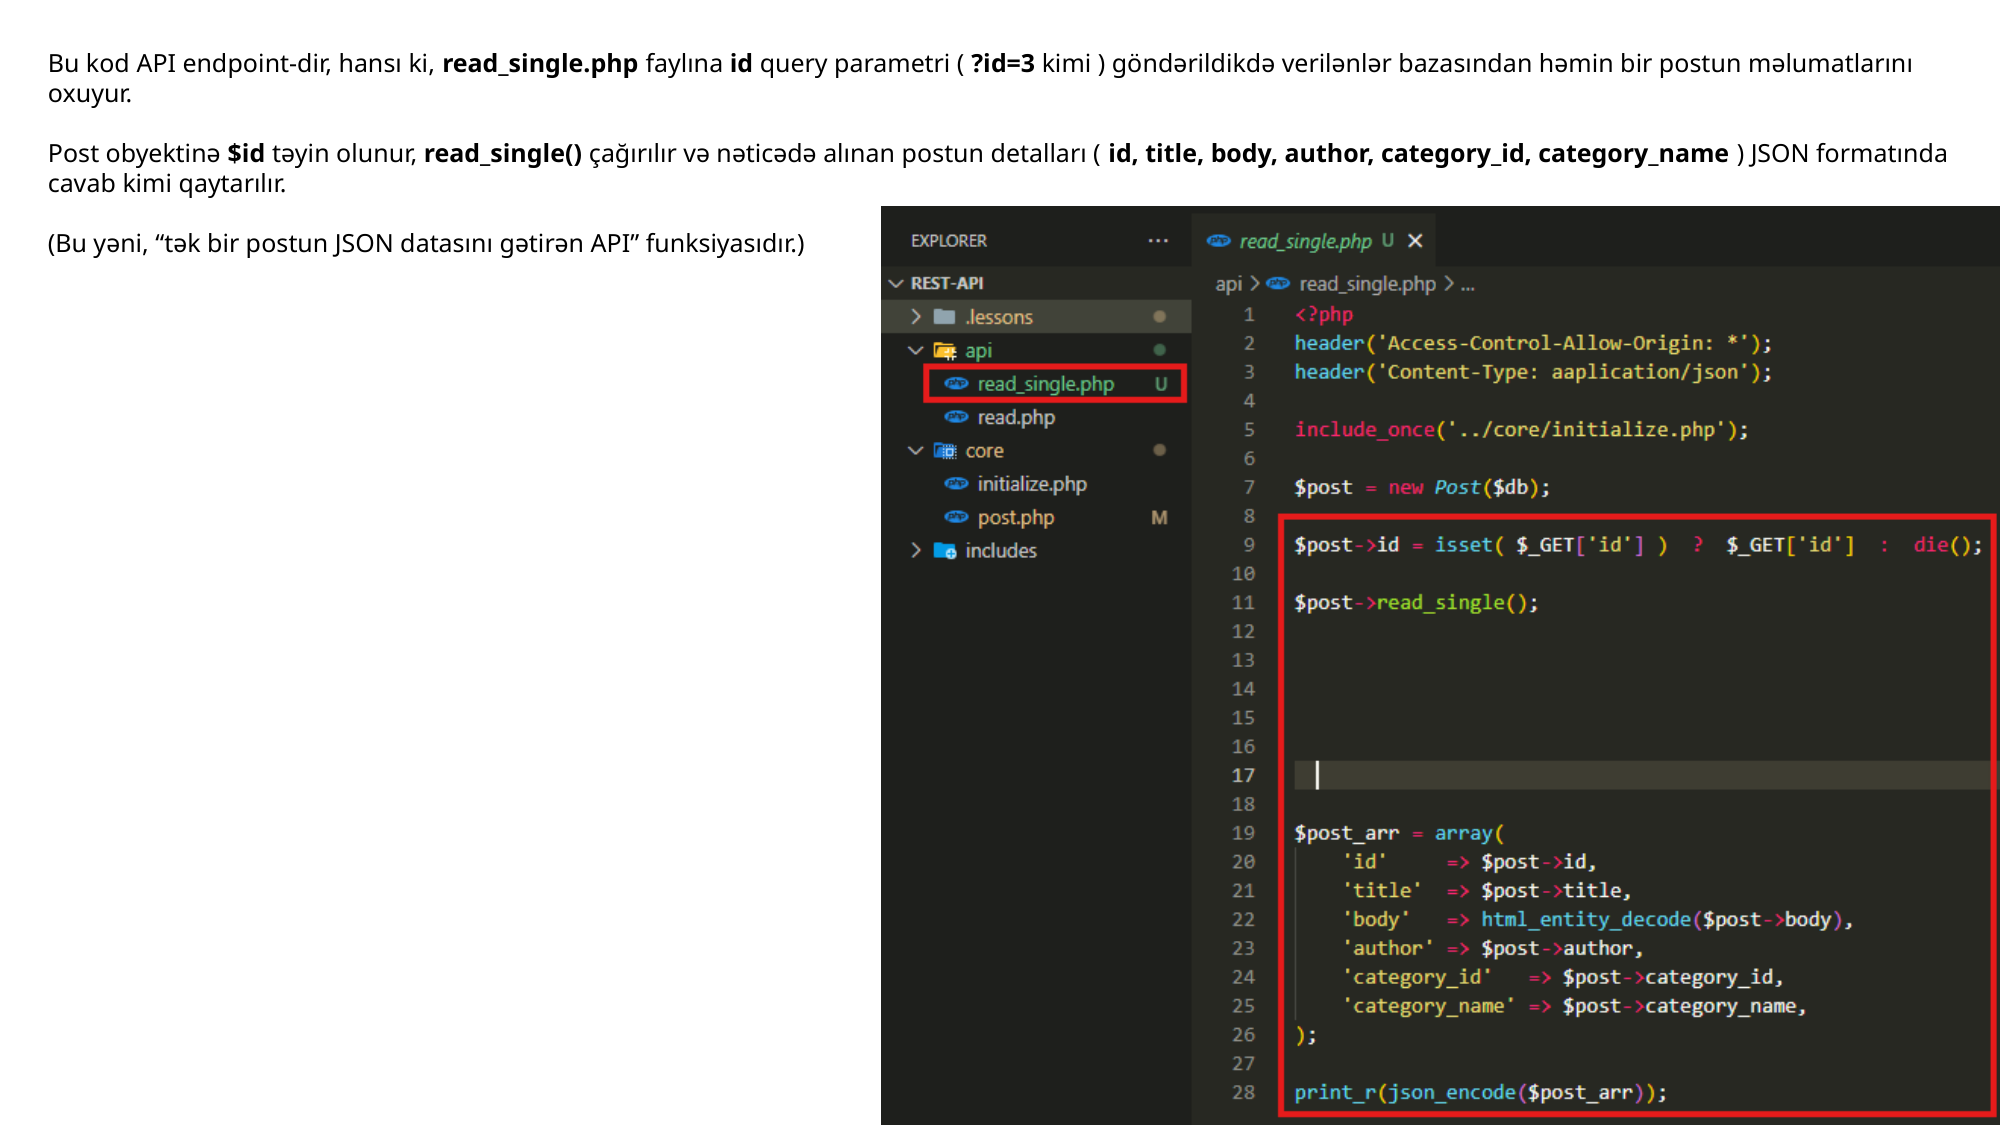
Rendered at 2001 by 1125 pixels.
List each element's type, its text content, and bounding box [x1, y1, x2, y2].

text_box Bu kod API endpoint-dir, hansı ki, read_single.php faylına id query parametri ( ?id=3 kimi ) göndərildikdə verilənlər bazasından həmin bir postun məlumatlarını oxuyur. Post obyektinə $id təyin olunur, read_single() çağırılır və nəticədə alınan postun detalları ( id, title, body, author, category_id, category_name ) JSON formatında cavab kimi qaytarılır. (Bu yəni, “tək bir postun JSON datasını gətirən API” funksiyasıdır.) [33, 40, 1973, 265]
picture [881, 206, 2000, 1125]
